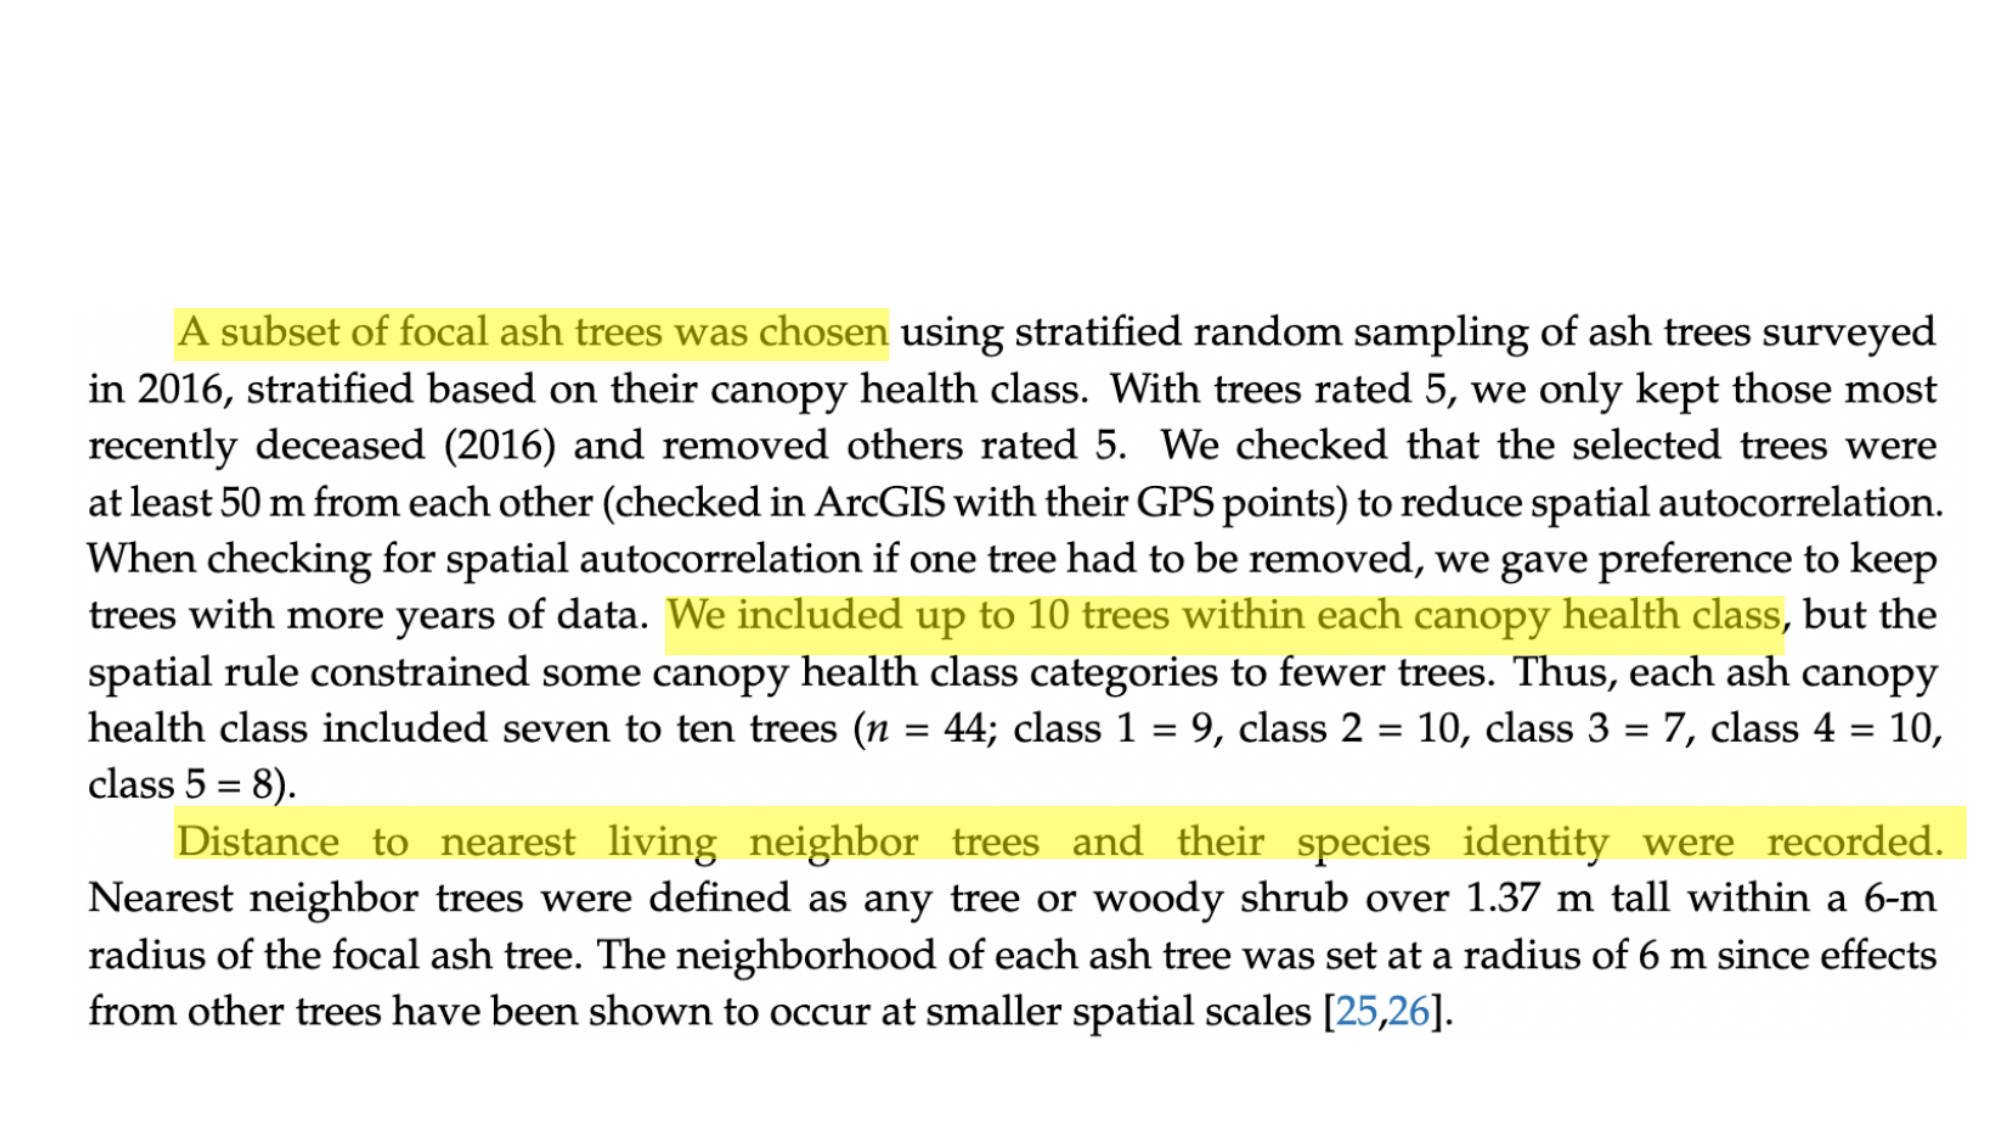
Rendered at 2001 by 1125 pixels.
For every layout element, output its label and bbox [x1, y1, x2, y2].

list [71, 307, 1968, 1040]
